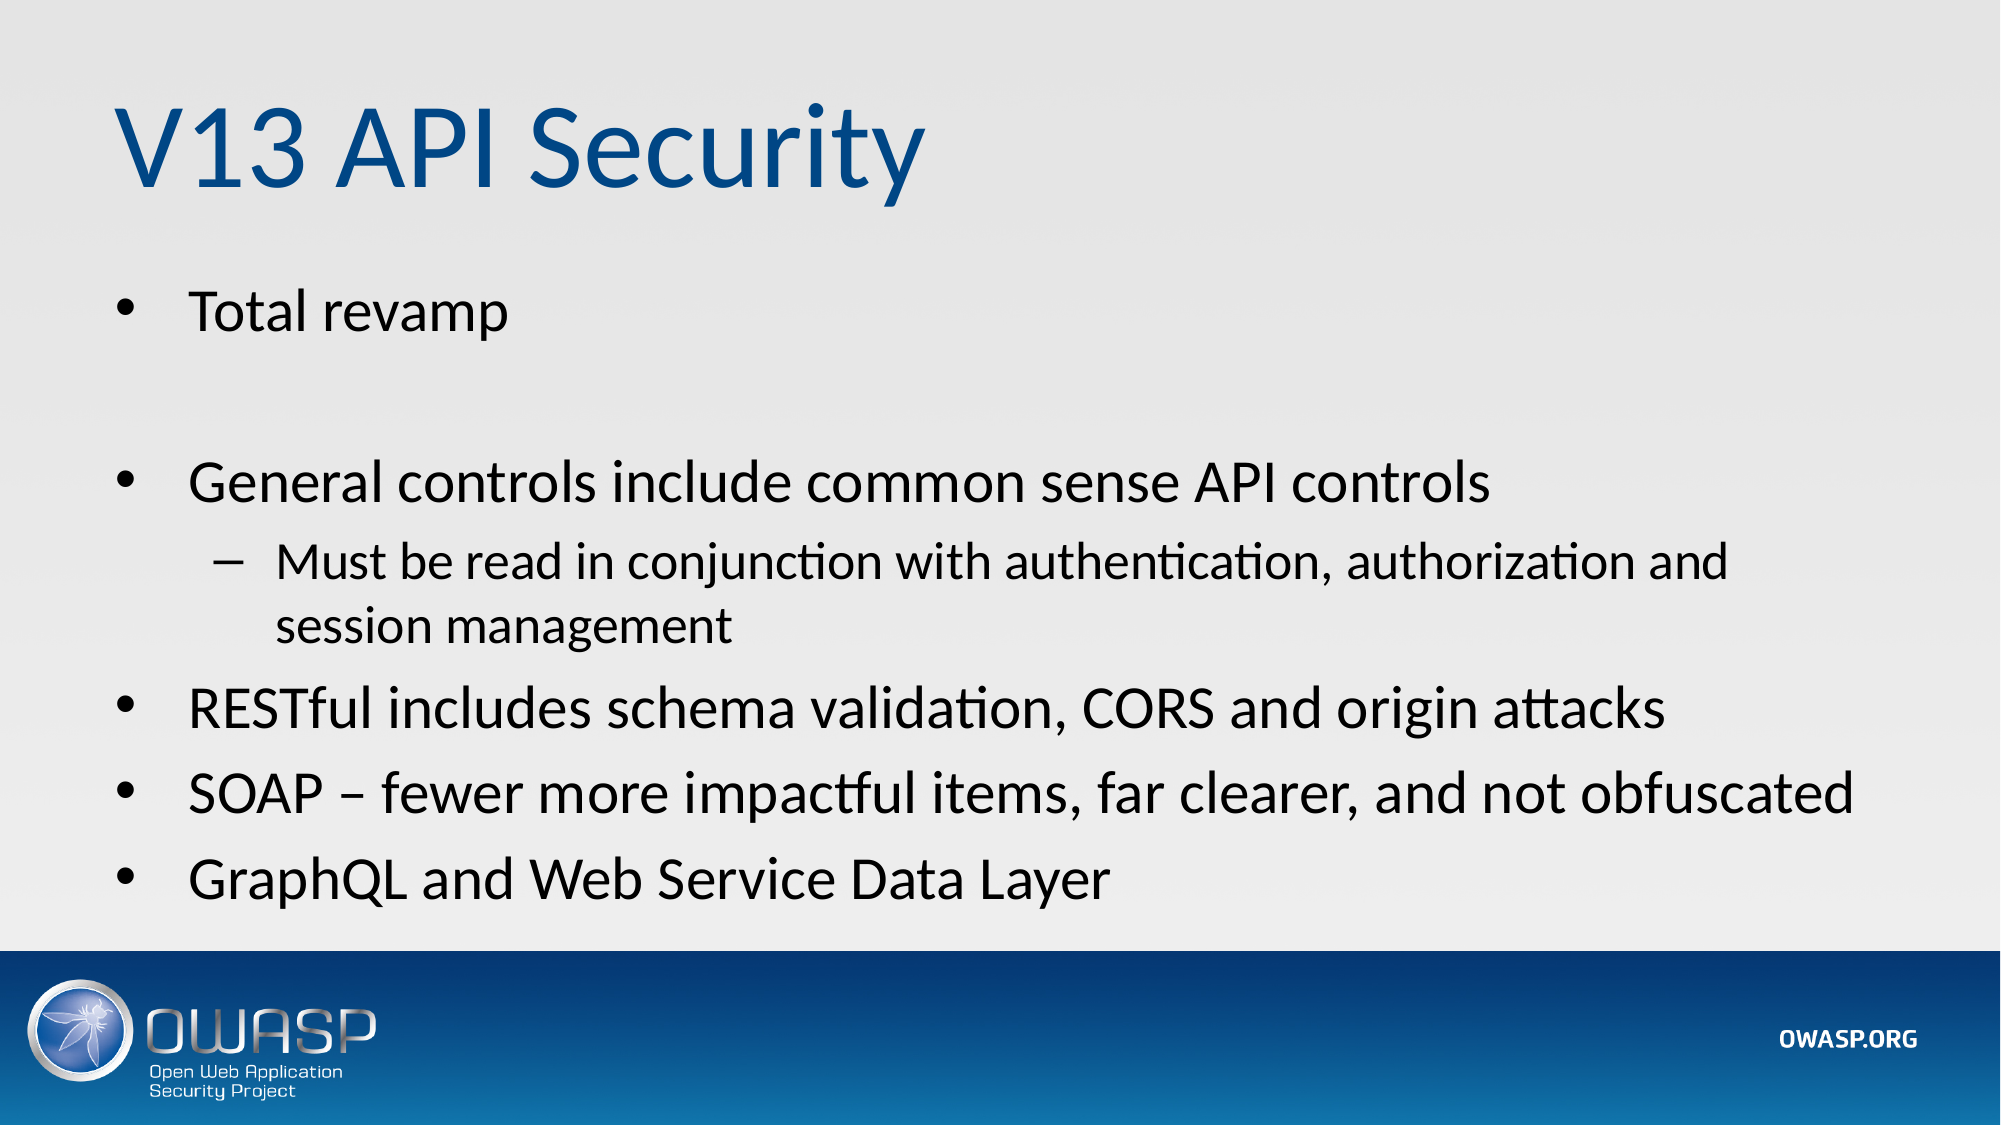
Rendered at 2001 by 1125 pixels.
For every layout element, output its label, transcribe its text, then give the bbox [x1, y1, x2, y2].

title V13 API Security [99, 45, 1900, 233]
list Total revamp General controls include common sense API controls Must be read in conjunction with authentication, authorization and session management RESTful includes schema validation, CORS and origin attacks SOAP – fewer more impactful items, far clearer, and not obfuscated GraphQL and Web Service Data Layer [99, 262, 1900, 940]
picture [0, 0, 2001, 1125]
